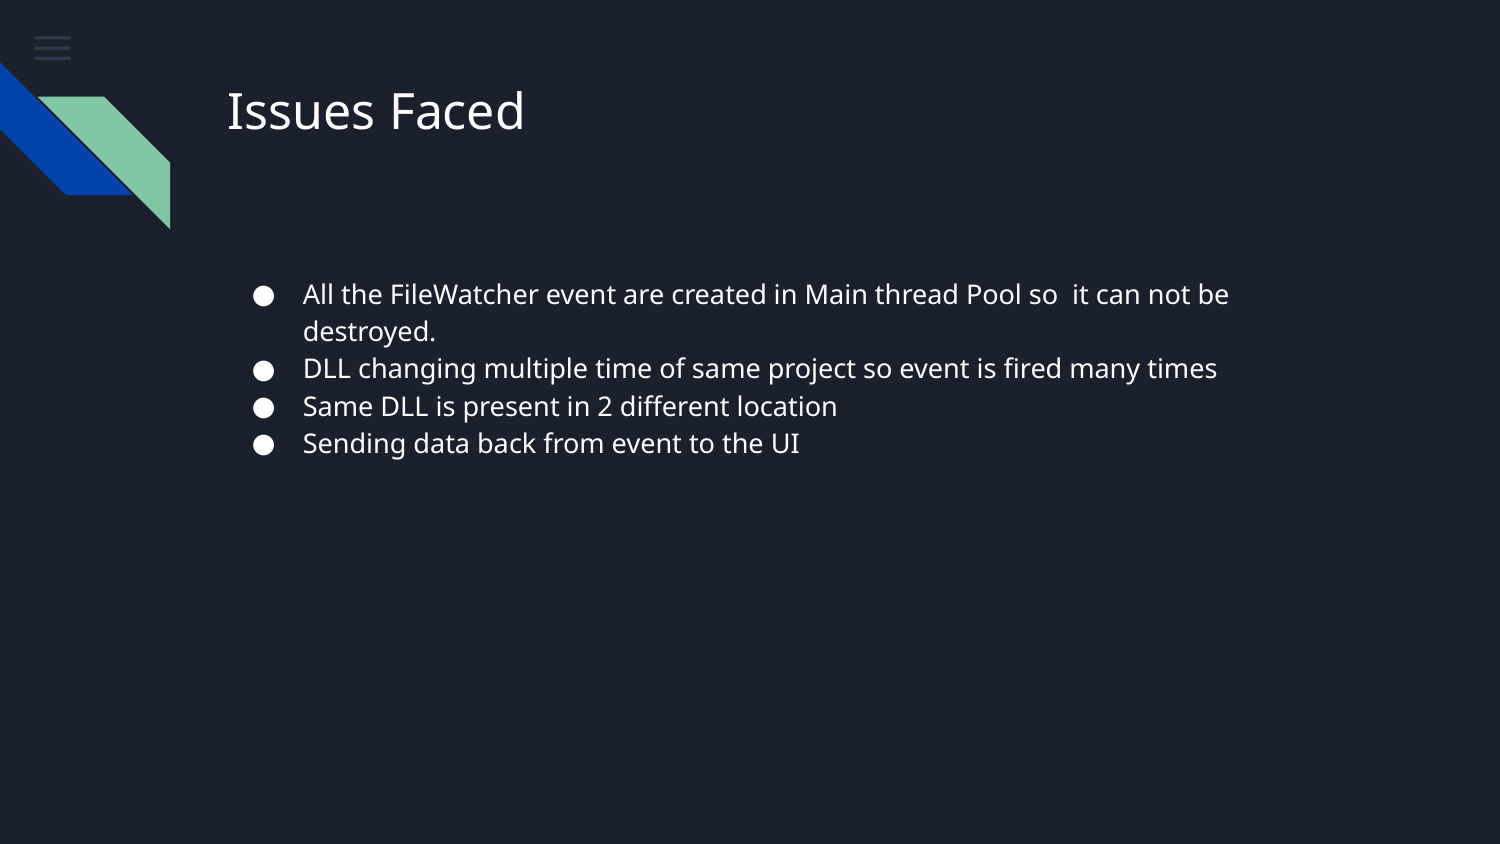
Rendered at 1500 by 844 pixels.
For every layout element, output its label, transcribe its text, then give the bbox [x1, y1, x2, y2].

list All the FileWatcher event are created in Main thread Pool so it can not be destroyed. DLL changing multiple time of same project so event is fired many times Same DLL is present in 2 different location Sending data back from event to the UI [212, 257, 1368, 735]
title Issues Faced [212, 64, 1368, 215]
